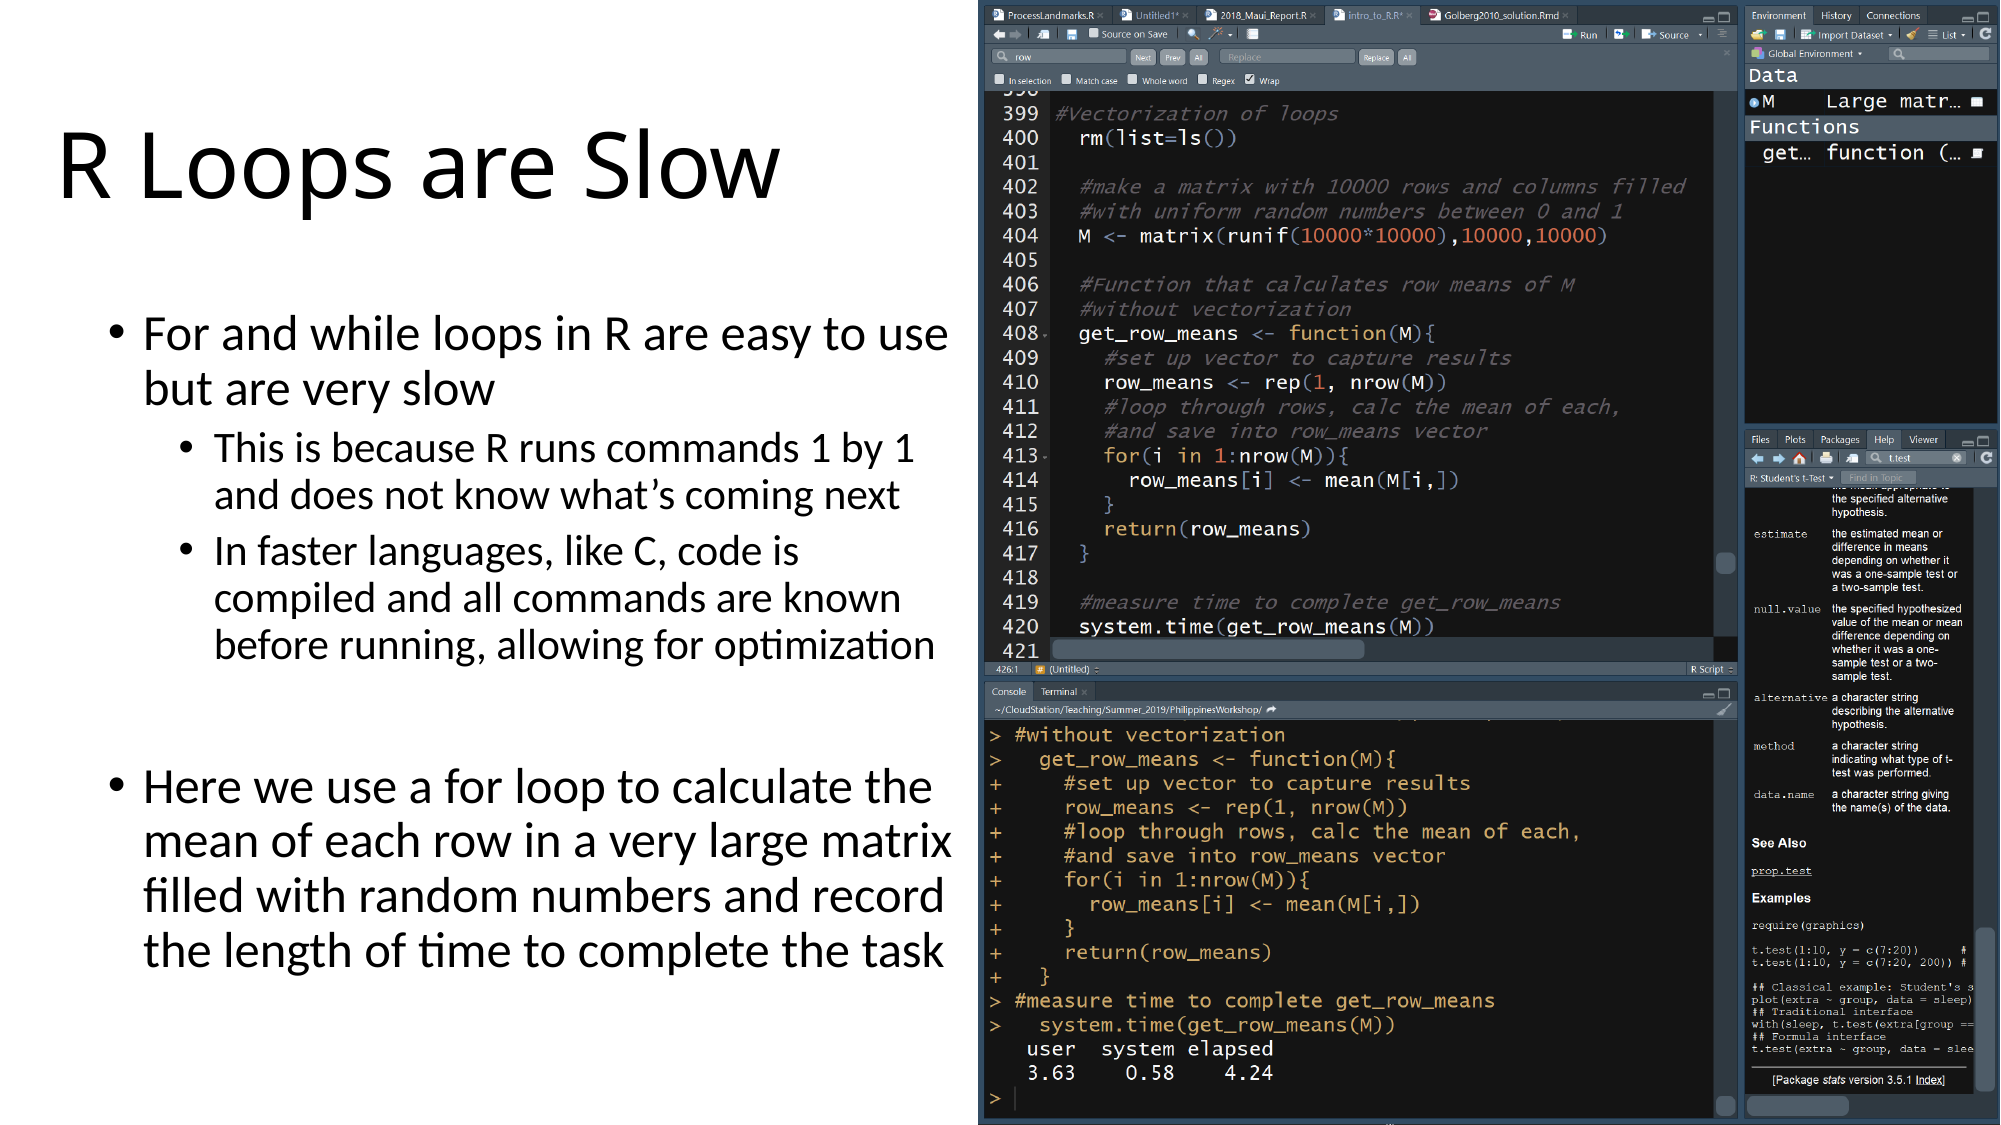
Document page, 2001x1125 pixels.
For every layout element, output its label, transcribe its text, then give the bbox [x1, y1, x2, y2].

title R Loops are Slow [40, 59, 978, 278]
picture [978, 0, 2000, 1125]
list For and while loops in R are easy to use but are very slow This is because R runs commands 1 by 1 and does not know what’s coming next In faster languages, like C, code is compiled and all commands are known before running, allowing for optimization Here we use a for loop to calculate the mean of each row in a very large matrix filled with random numbers and record the length of time to complete the task [93, 299, 978, 1014]
